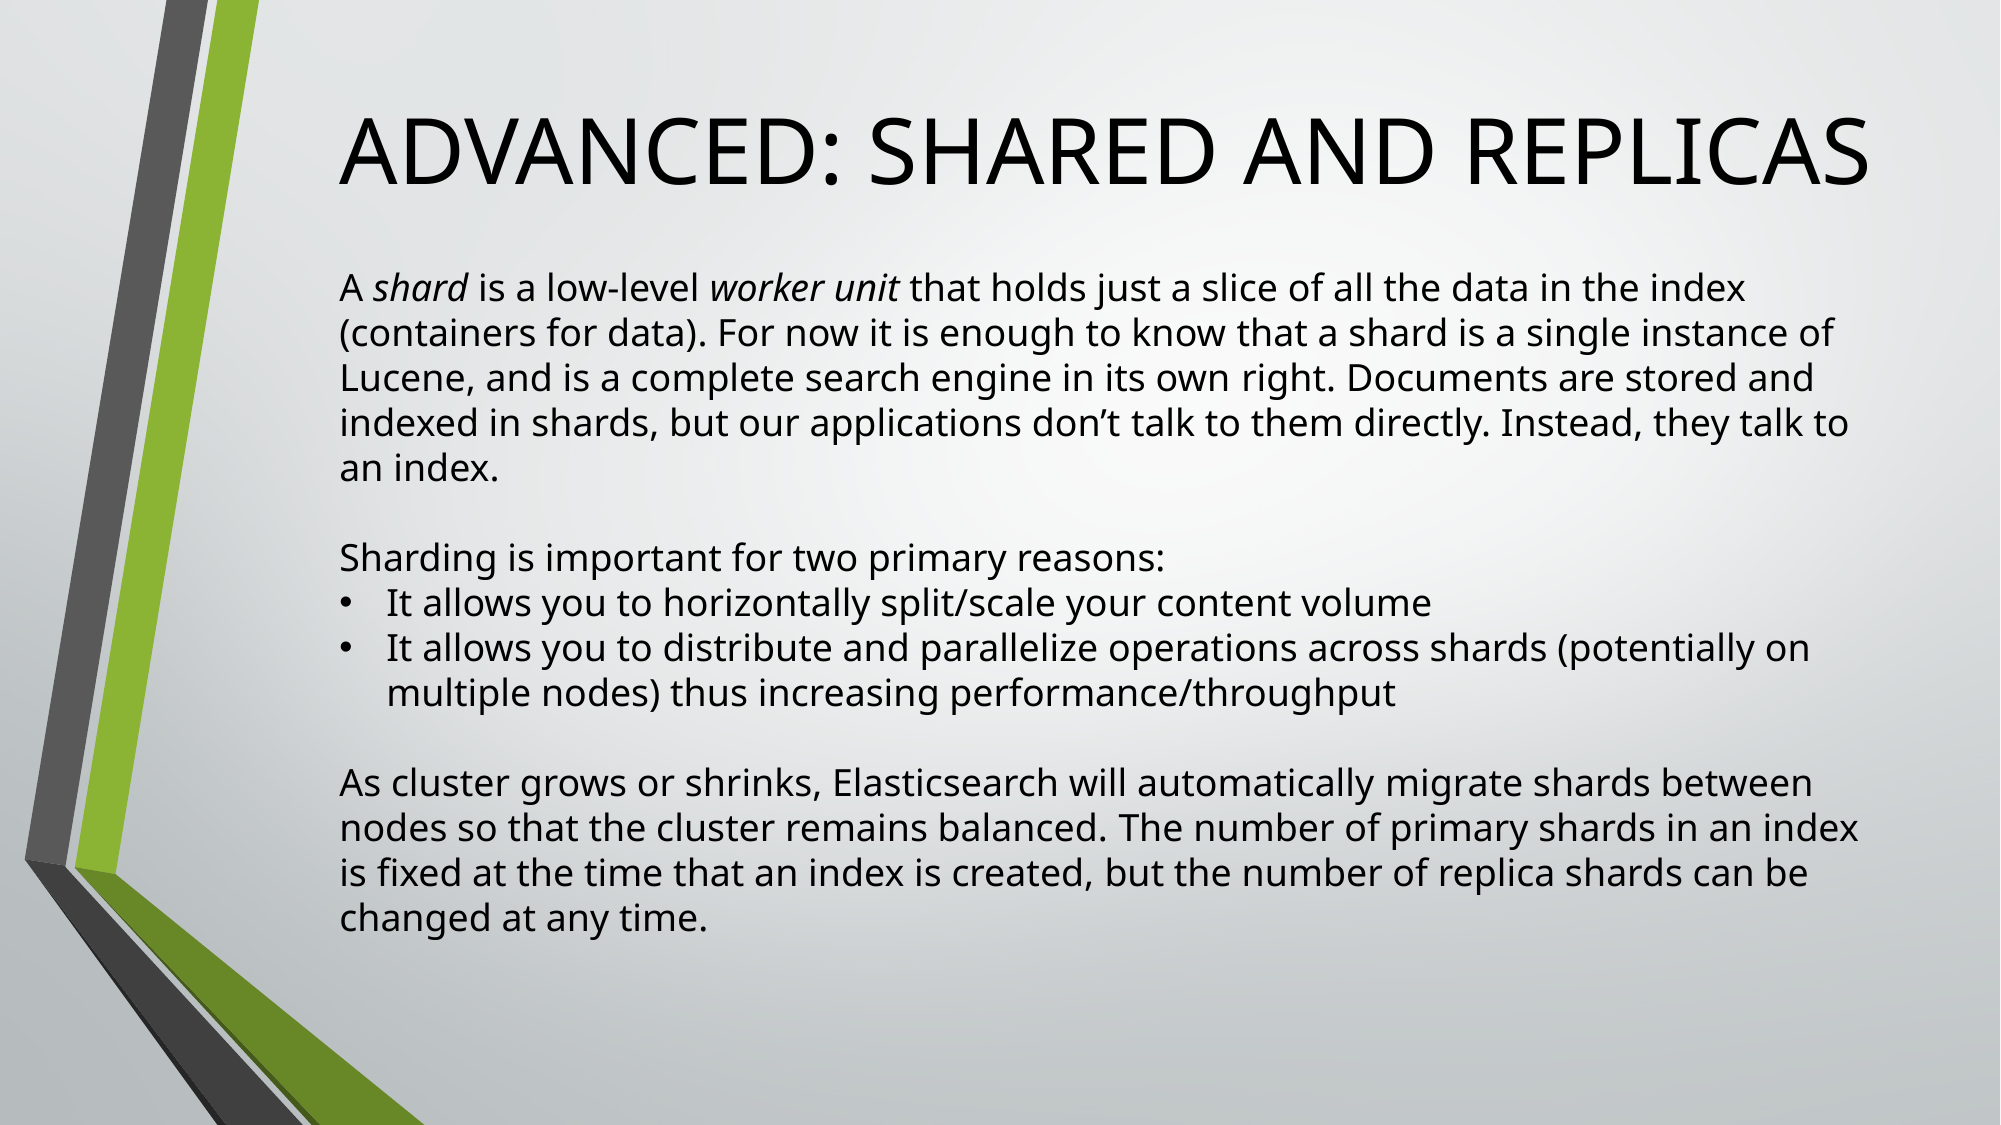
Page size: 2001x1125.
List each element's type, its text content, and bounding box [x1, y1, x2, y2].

text_box A shard is a low-level worker unit that holds just a slice of all the data in the index (containers for data). For now it is enough to know that a shard is a single instance of Lucene, and is a complete search engine in its own right. Documents are stored and indexed in shards, but our applications don’t talk to them directly. Instead, they talk to an index. Sharding is important for two primary reasons: It allows you to horizontally split/scale your content volume It allows you to distribute and parallelize operations across shards (potentially on multiple nodes) thus increasing performance/throughput As cluster grows or shrinks, Elasticsearch will automatically migrate shards between nodes so that the cluster remains balanced. The number of primary shards in an index is fixed at the time that an index is created, but the number of replica shards can be changed at any time. [324, 256, 1887, 947]
text_box ADVANCED: SHARED AND REPLICAS [324, 85, 1946, 211]
